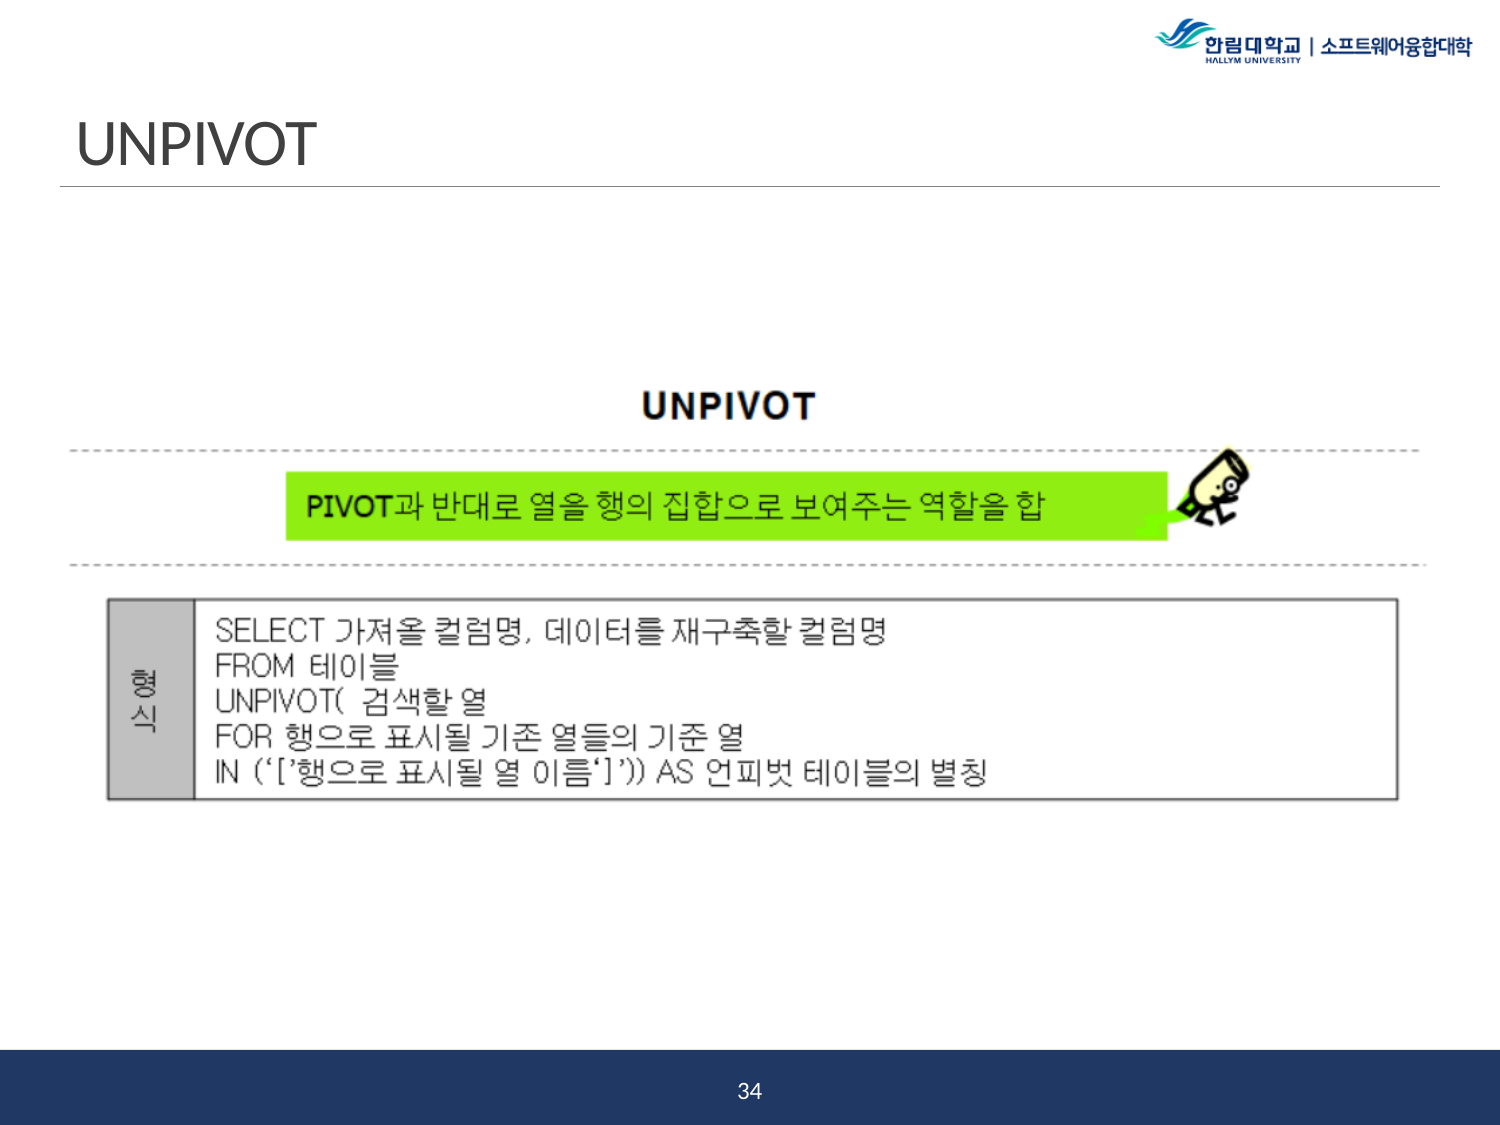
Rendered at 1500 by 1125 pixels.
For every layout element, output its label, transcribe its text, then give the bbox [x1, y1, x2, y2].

picture [1148, 7, 1483, 76]
slide_number 33 [669, 1059, 831, 1120]
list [59, 357, 1441, 828]
title UNPIVOT [60, 62, 1440, 187]
